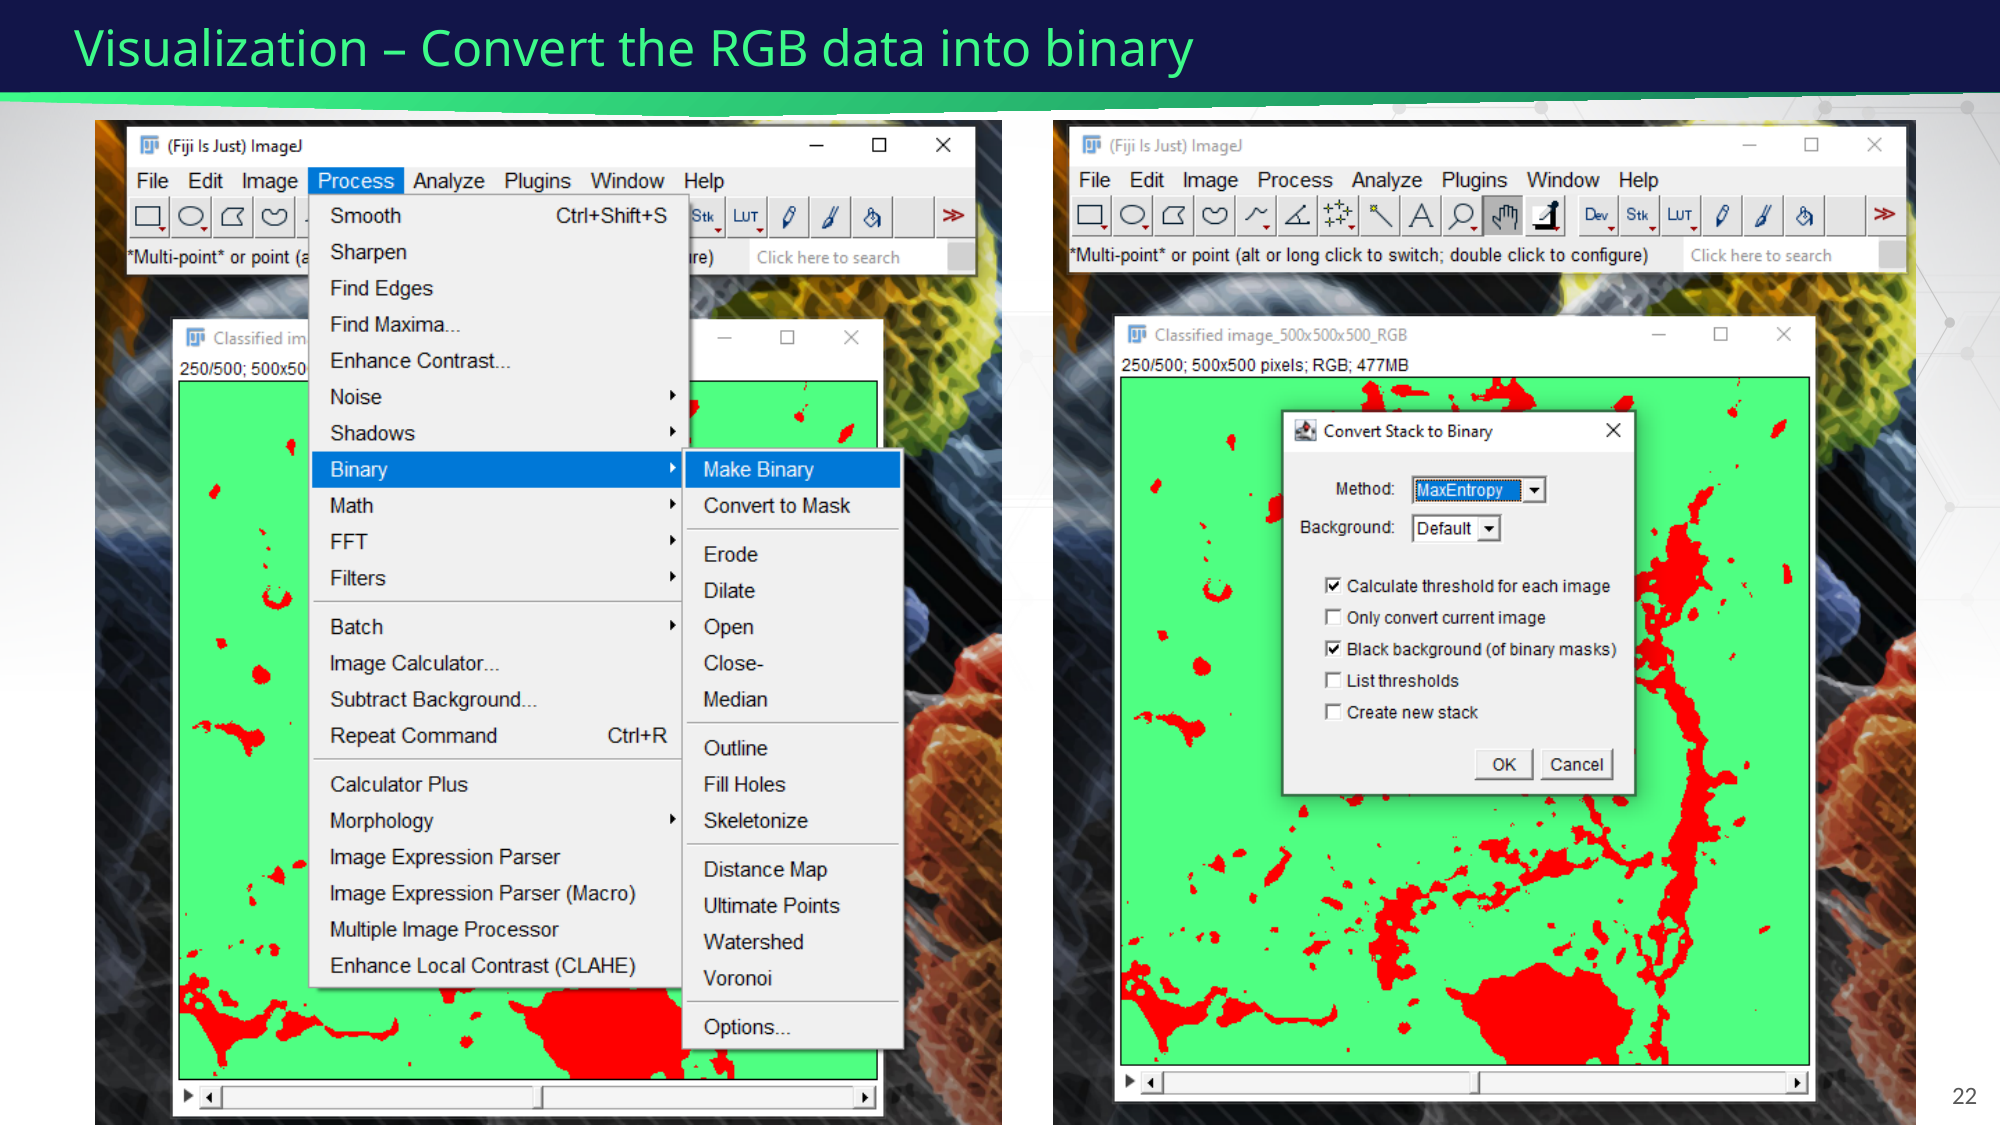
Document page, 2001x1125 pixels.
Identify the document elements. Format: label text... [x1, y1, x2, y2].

slide_number 22 [1916, 1065, 2000, 1125]
picture [95, 120, 1002, 1125]
slide_number 13 [0, 113, 2000, 147]
picture [1053, 120, 1916, 1125]
title Visualization – Convert the RGB data into binary [74, 0, 1637, 101]
